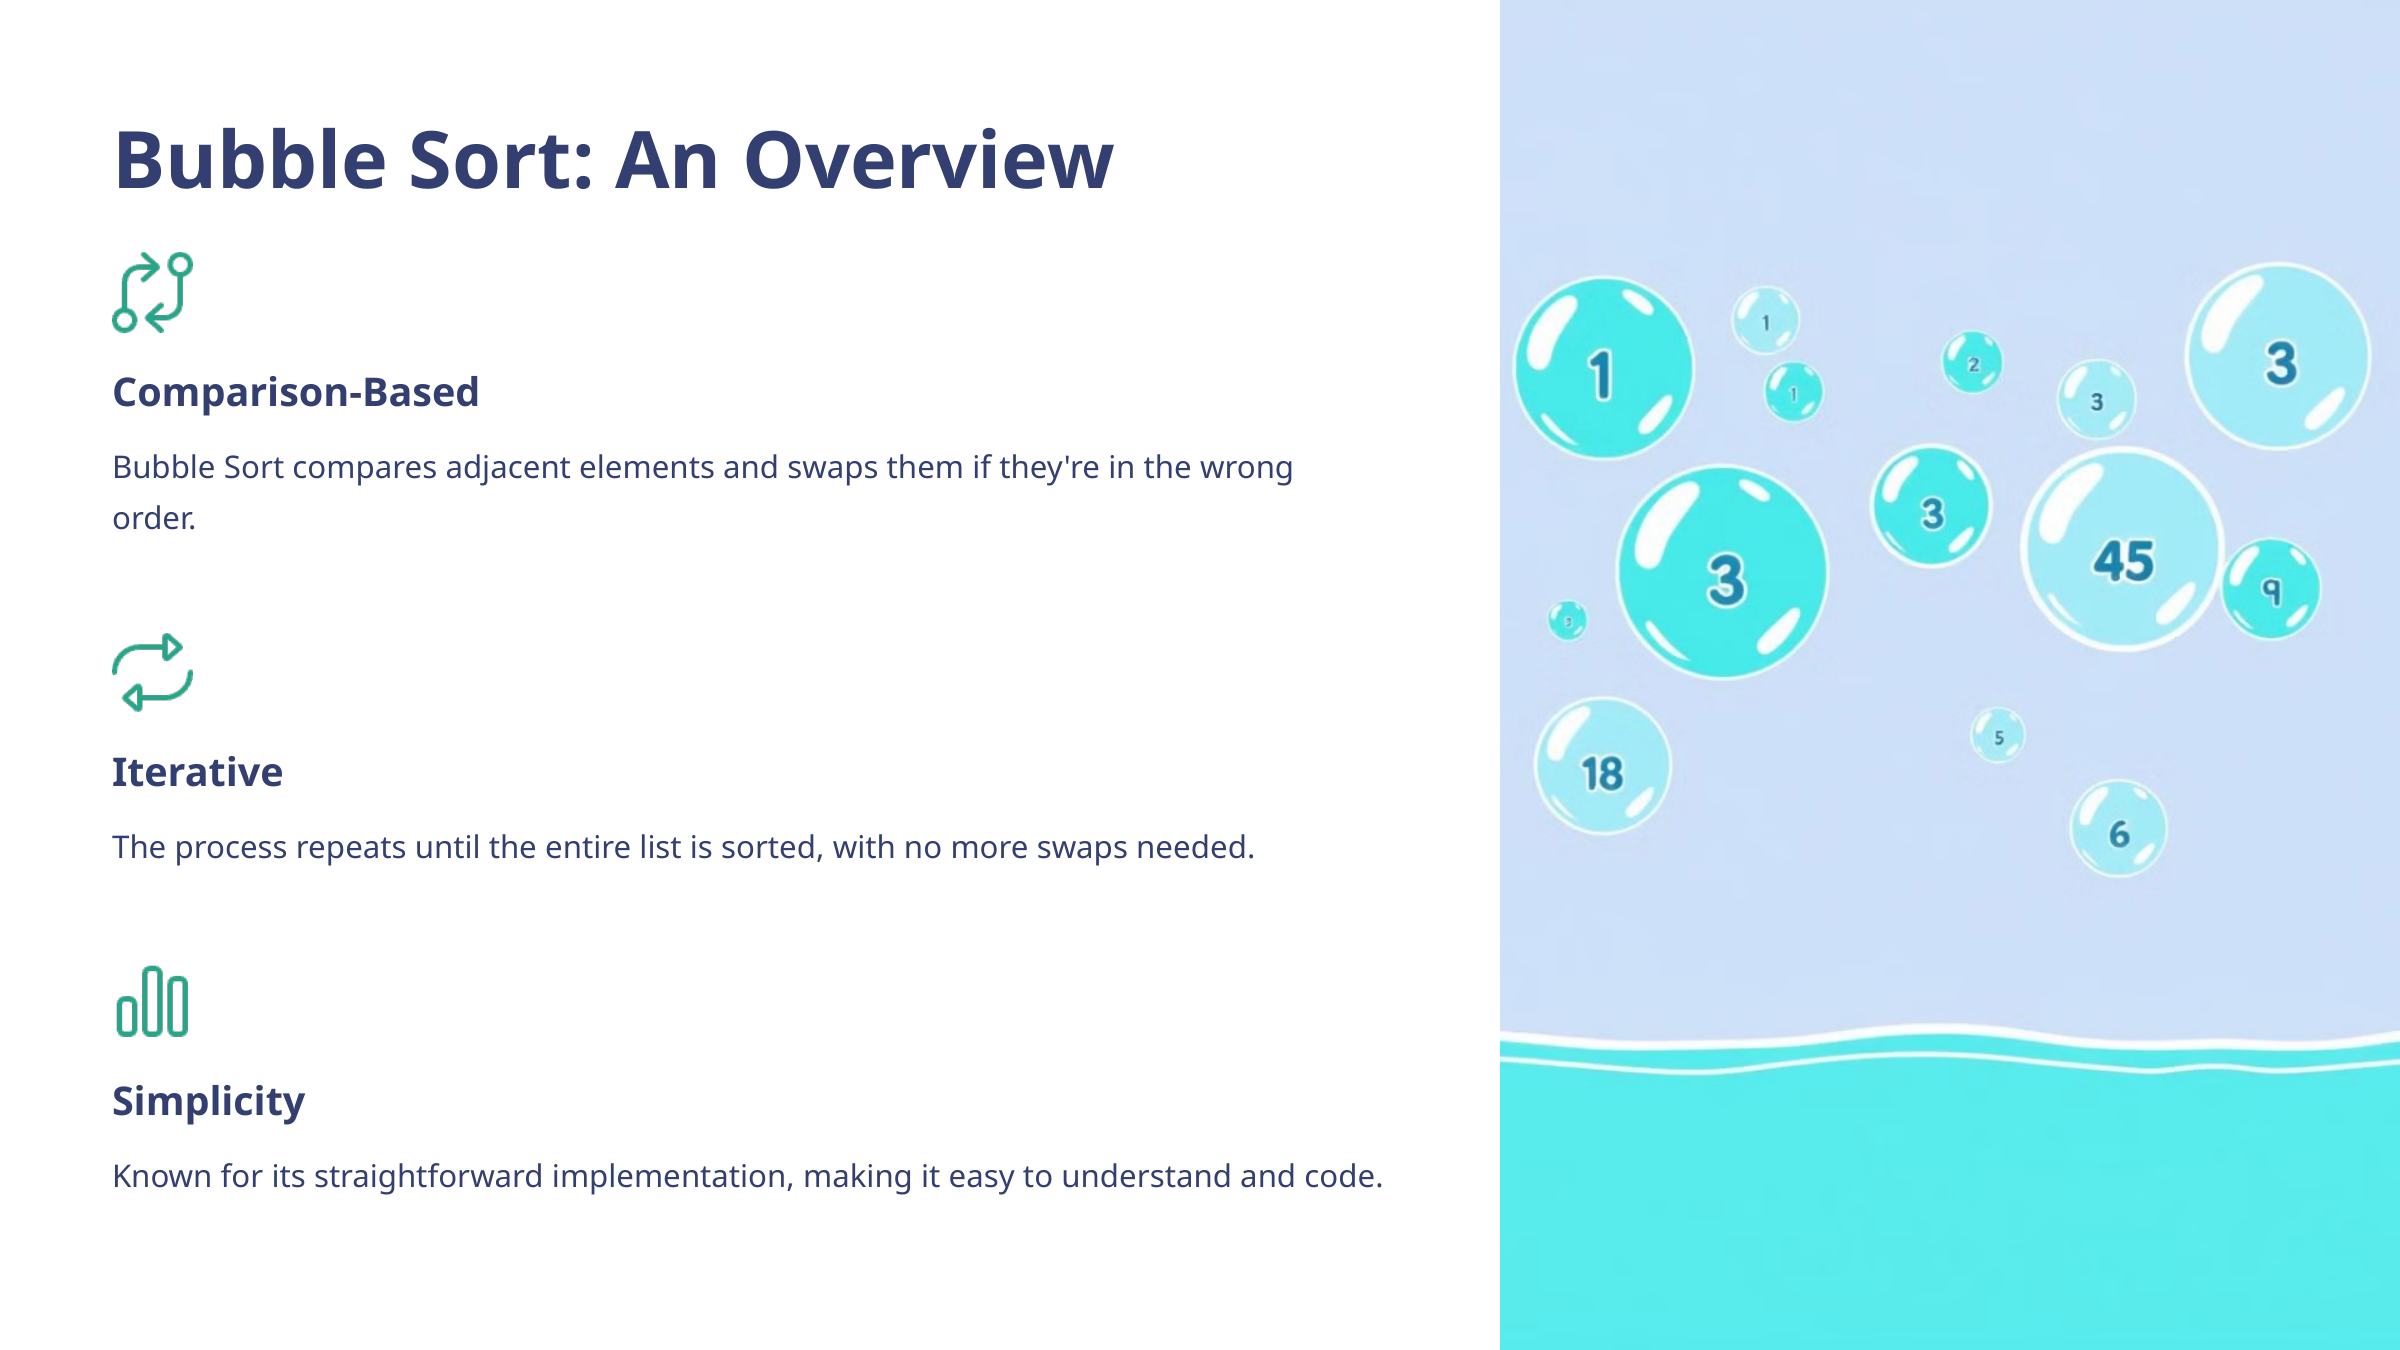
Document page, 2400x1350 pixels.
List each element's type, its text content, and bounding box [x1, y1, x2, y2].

text_box Bubble Sort: An Overview [112, 104, 1378, 205]
text_box Iterative [112, 744, 513, 795]
text_box Known for its straightforward implementation, making it easy to understand and code. [112, 1142, 1388, 1246]
picture [112, 252, 193, 333]
picture [1499, 0, 2400, 1350]
text_box Bubble Sort compares adjacent elements and swaps them if they're in the wrong order. [112, 433, 1388, 537]
text_box Simplicity [112, 1073, 513, 1124]
picture [112, 961, 193, 1042]
text_box The process repeats until the entire list is sorted, with no more swaps needed. [112, 814, 1388, 866]
picture [112, 632, 193, 713]
text_box Comparison-Based [112, 364, 598, 415]
